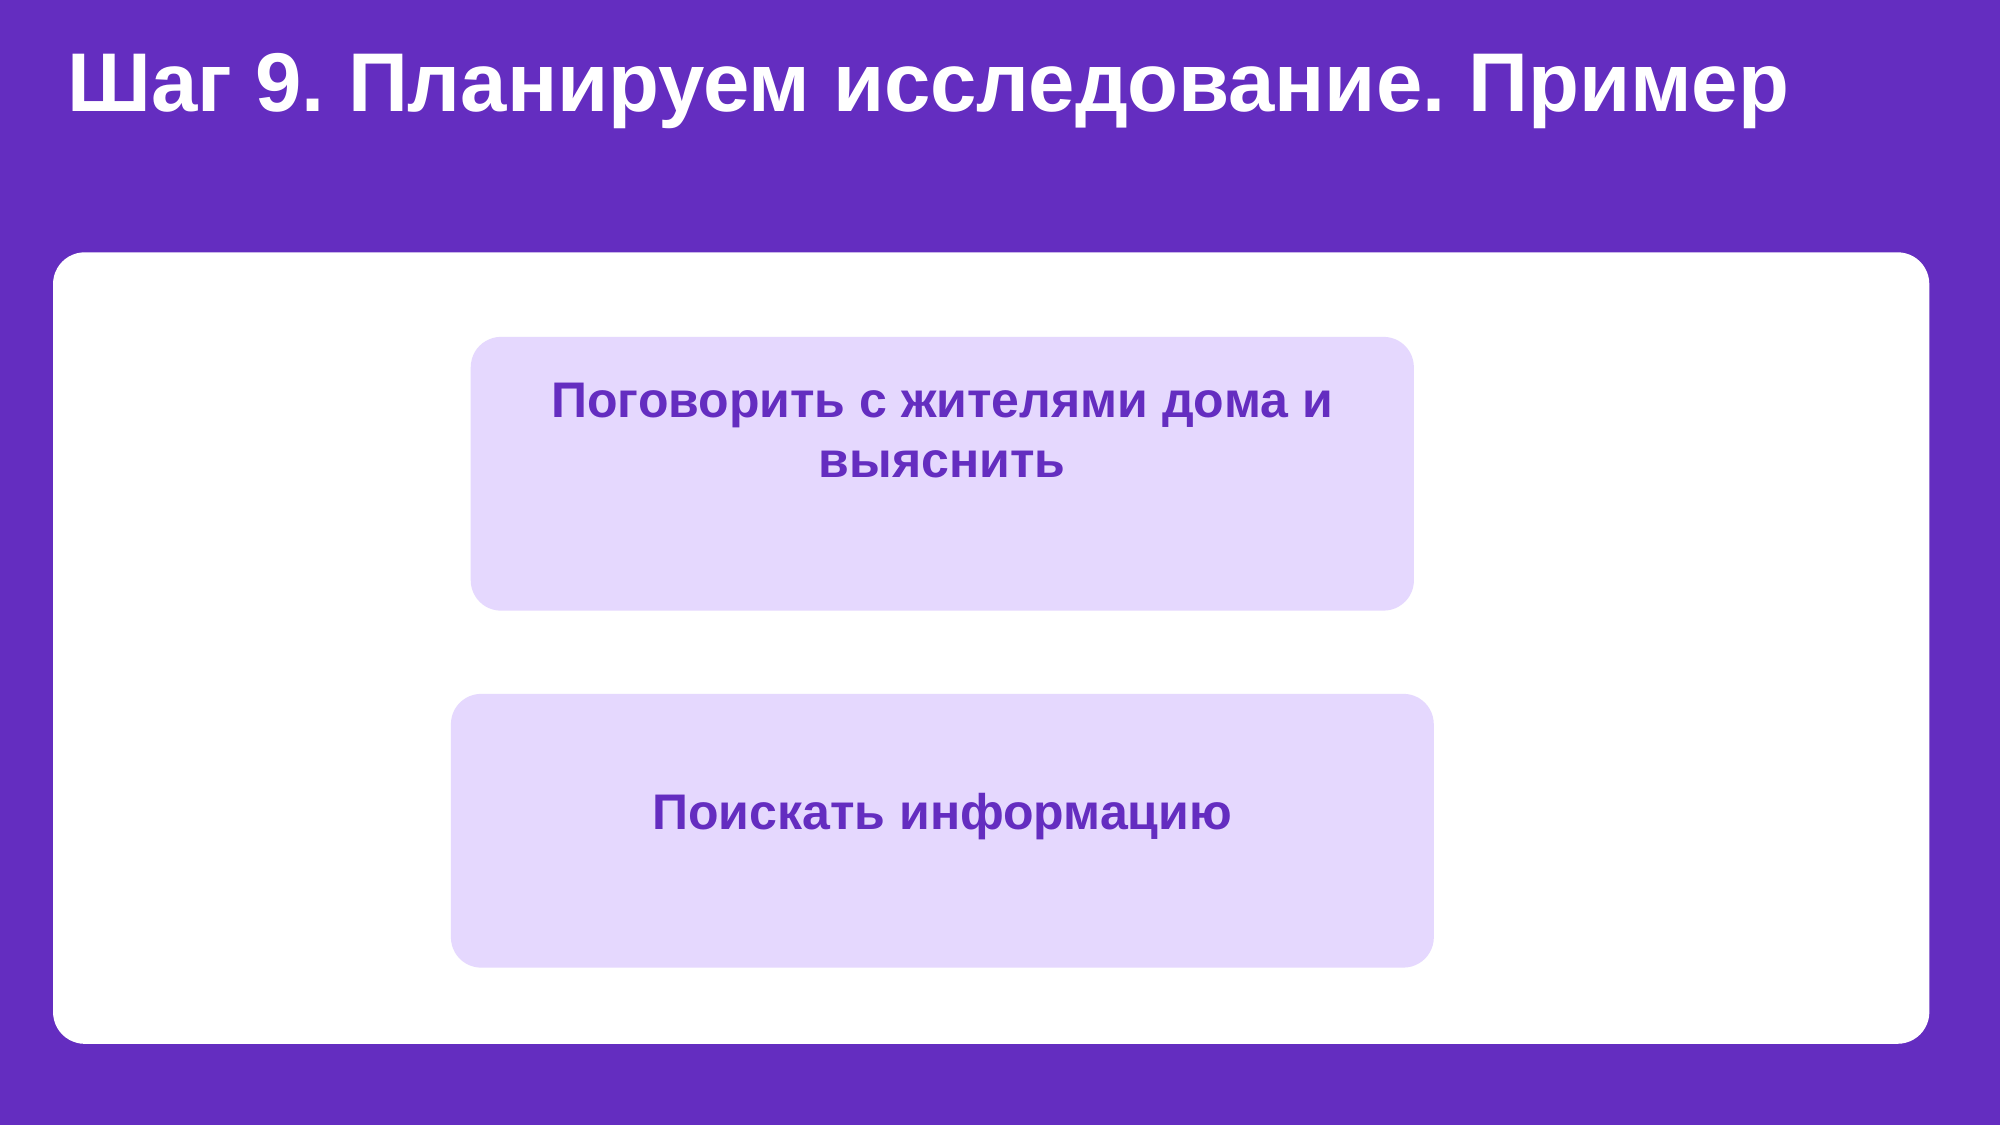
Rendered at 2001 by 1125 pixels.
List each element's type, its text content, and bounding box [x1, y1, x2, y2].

text_box Шаг 9. Планируем исследование. Пример [52, 20, 1807, 136]
text_box [53, 252, 1930, 1044]
text_box Поговорить с жителями дома и выяснить [470, 336, 1414, 611]
text_box Поискать информацию [450, 693, 1434, 968]
